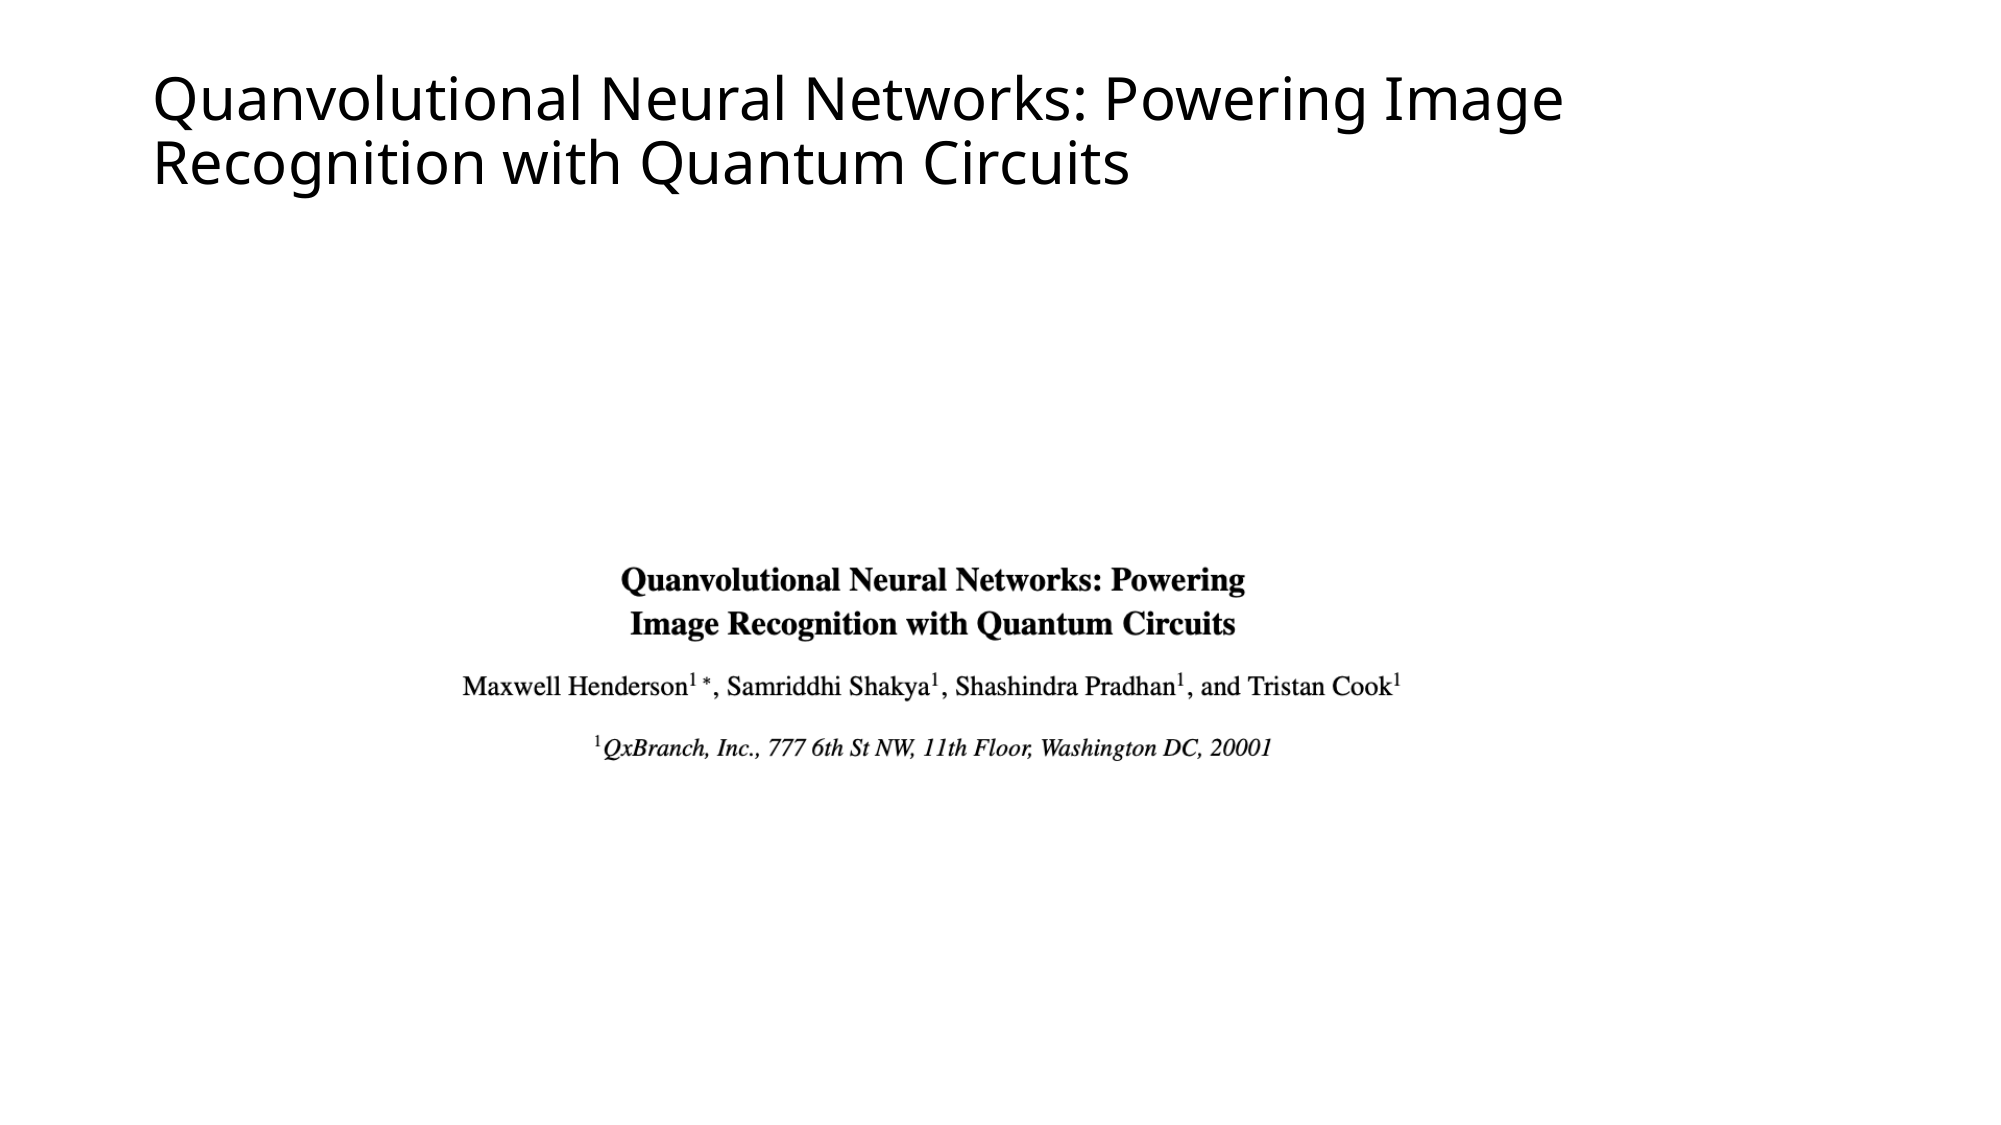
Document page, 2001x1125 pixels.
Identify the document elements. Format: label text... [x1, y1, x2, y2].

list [371, 507, 1629, 806]
title Quanvolutional Neural Networks: Powering Image Recognition with Quantum Circuits [137, 59, 1863, 278]
